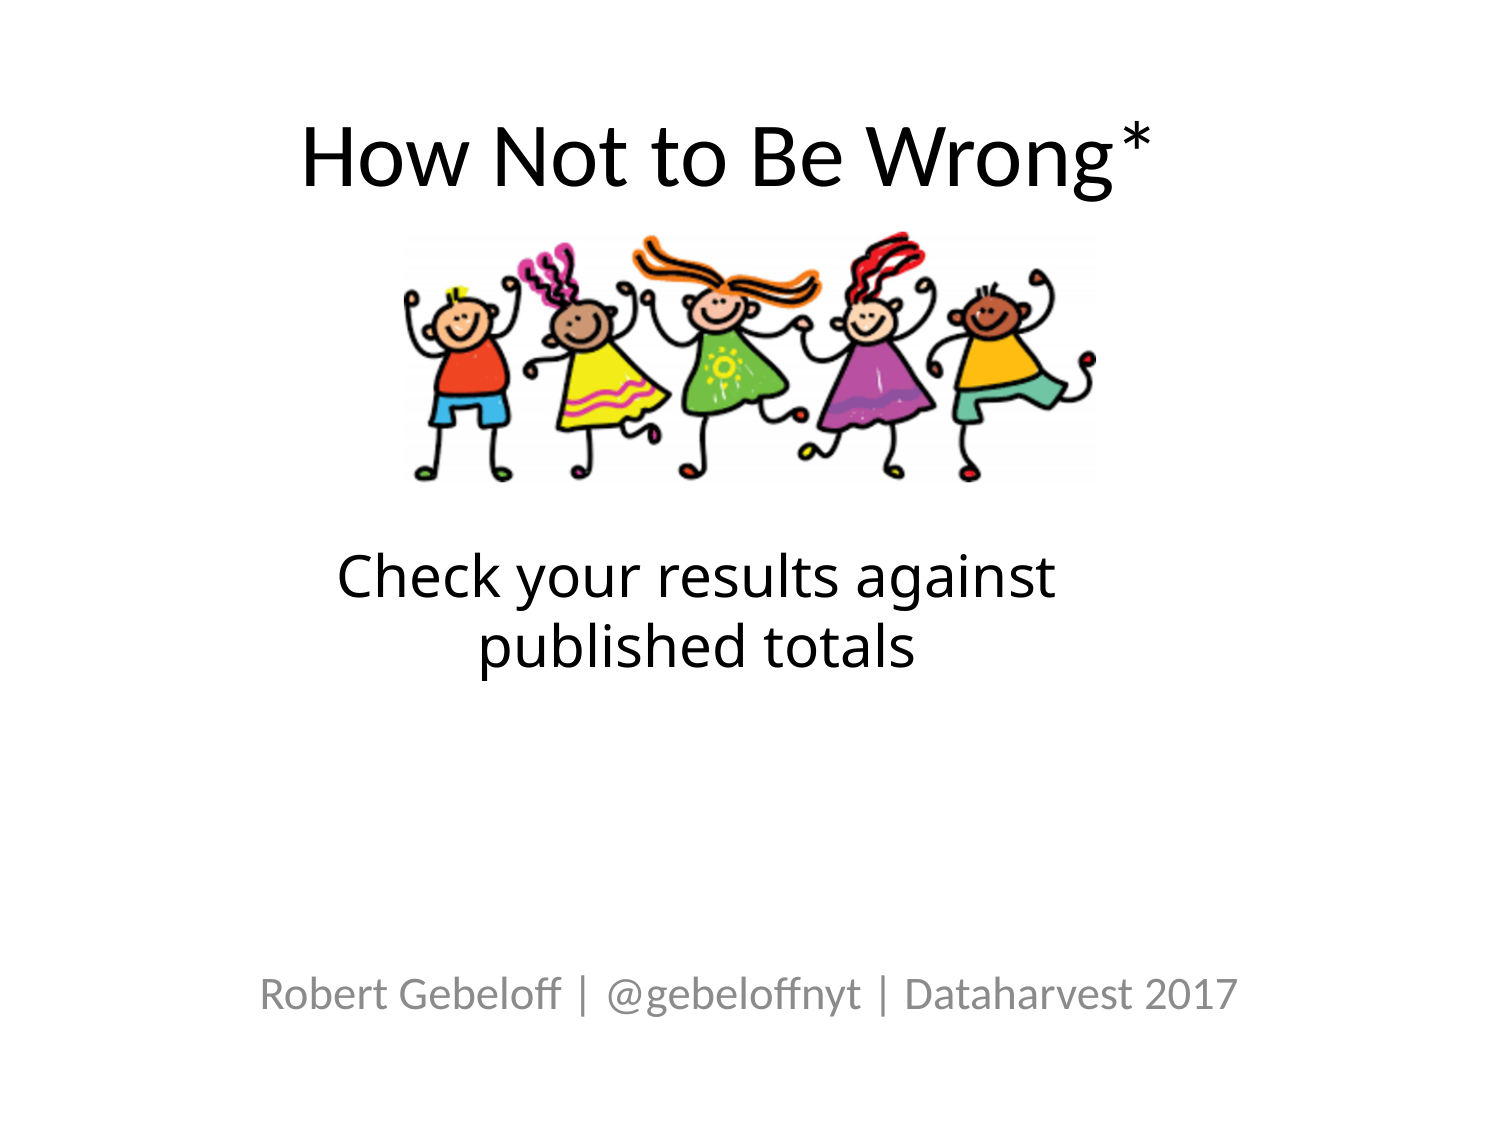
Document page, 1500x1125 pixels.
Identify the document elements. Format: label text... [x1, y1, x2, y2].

text_box Check your results against published totals [198, 532, 1196, 687]
title How Not to Be Wrong* [112, 29, 1388, 271]
subtitle Robert Gebeloff | @gebeloffnyt | Dataharvest 2017 [225, 955, 1275, 1040]
picture [380, 214, 1119, 499]
